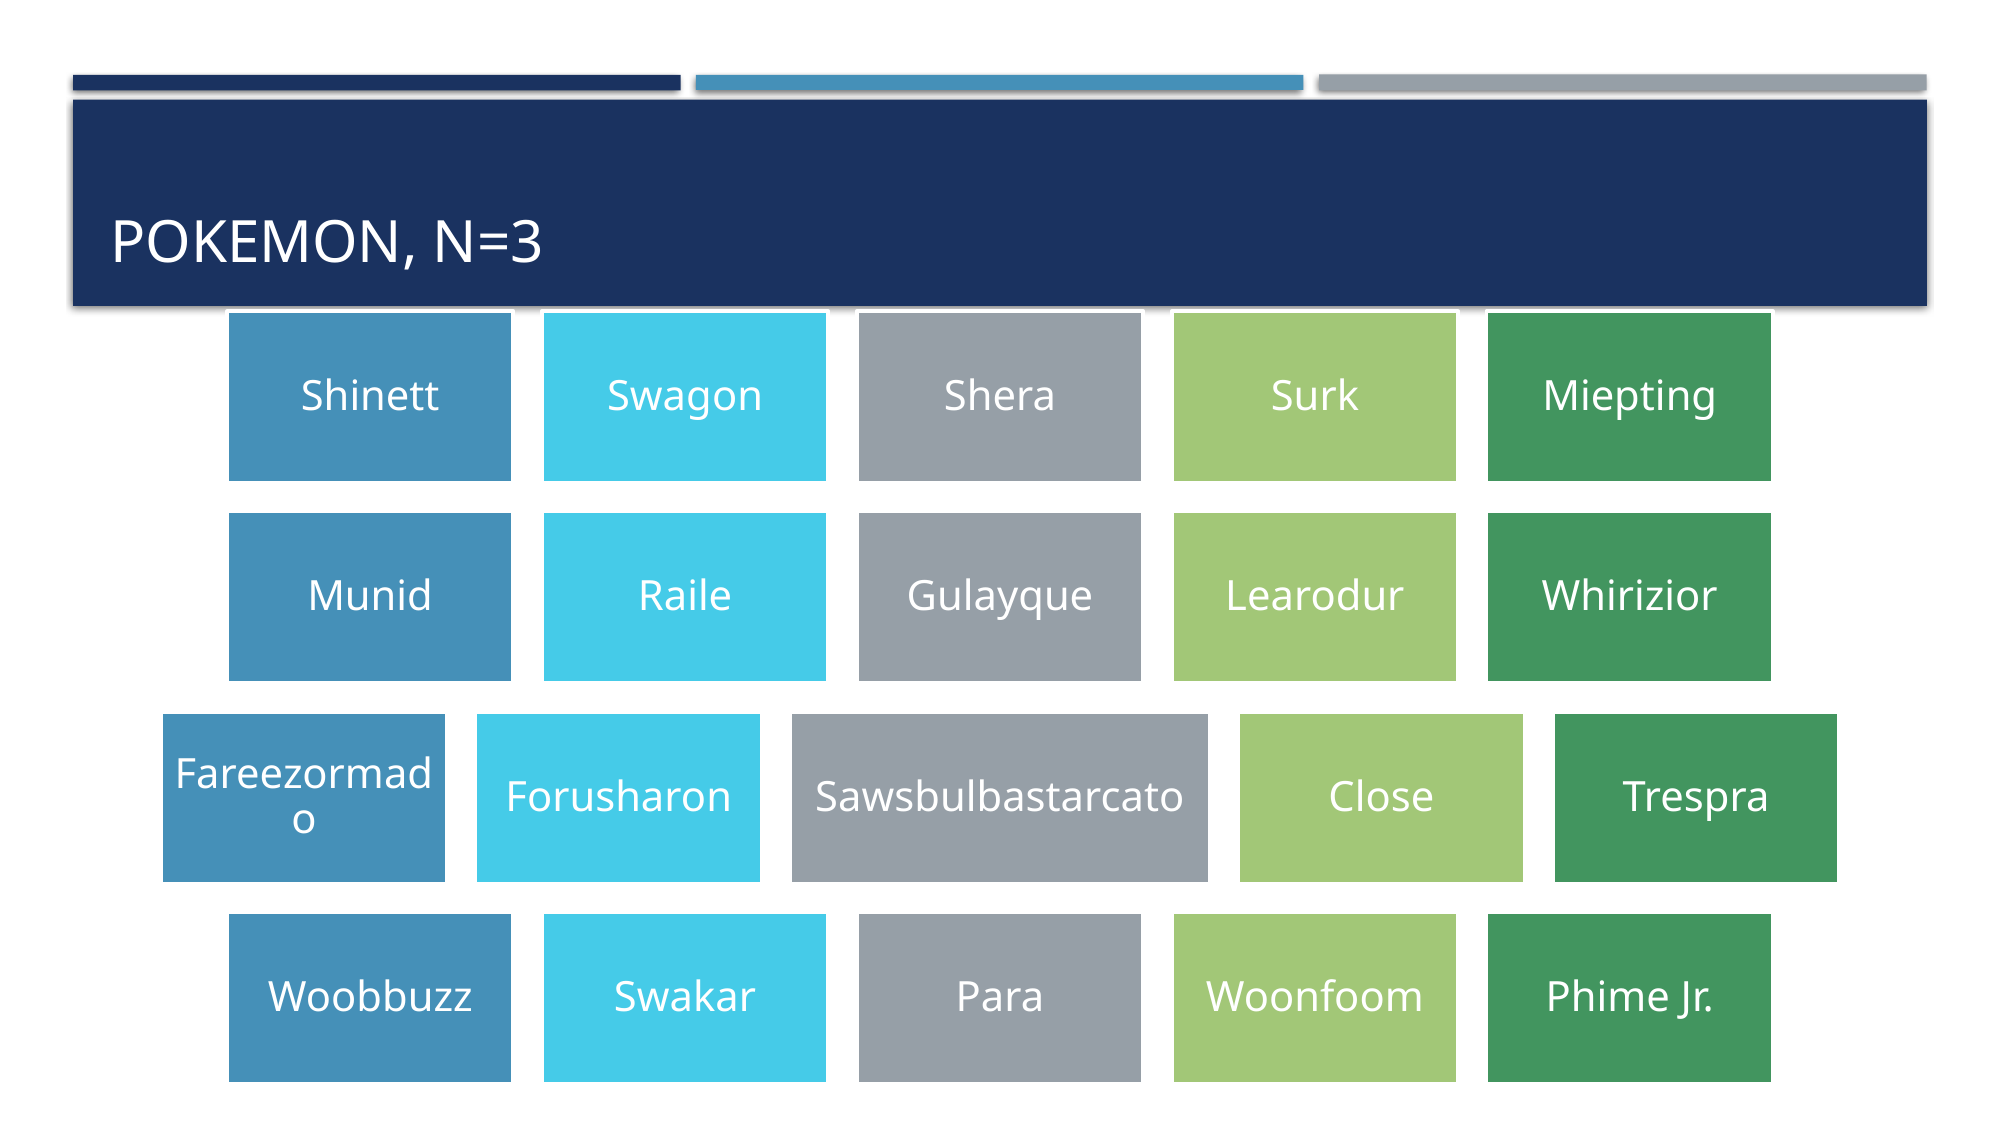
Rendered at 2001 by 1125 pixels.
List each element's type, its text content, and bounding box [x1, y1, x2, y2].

title Pokemon, N=3 [95, 119, 1905, 282]
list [94, 310, 1906, 1085]
